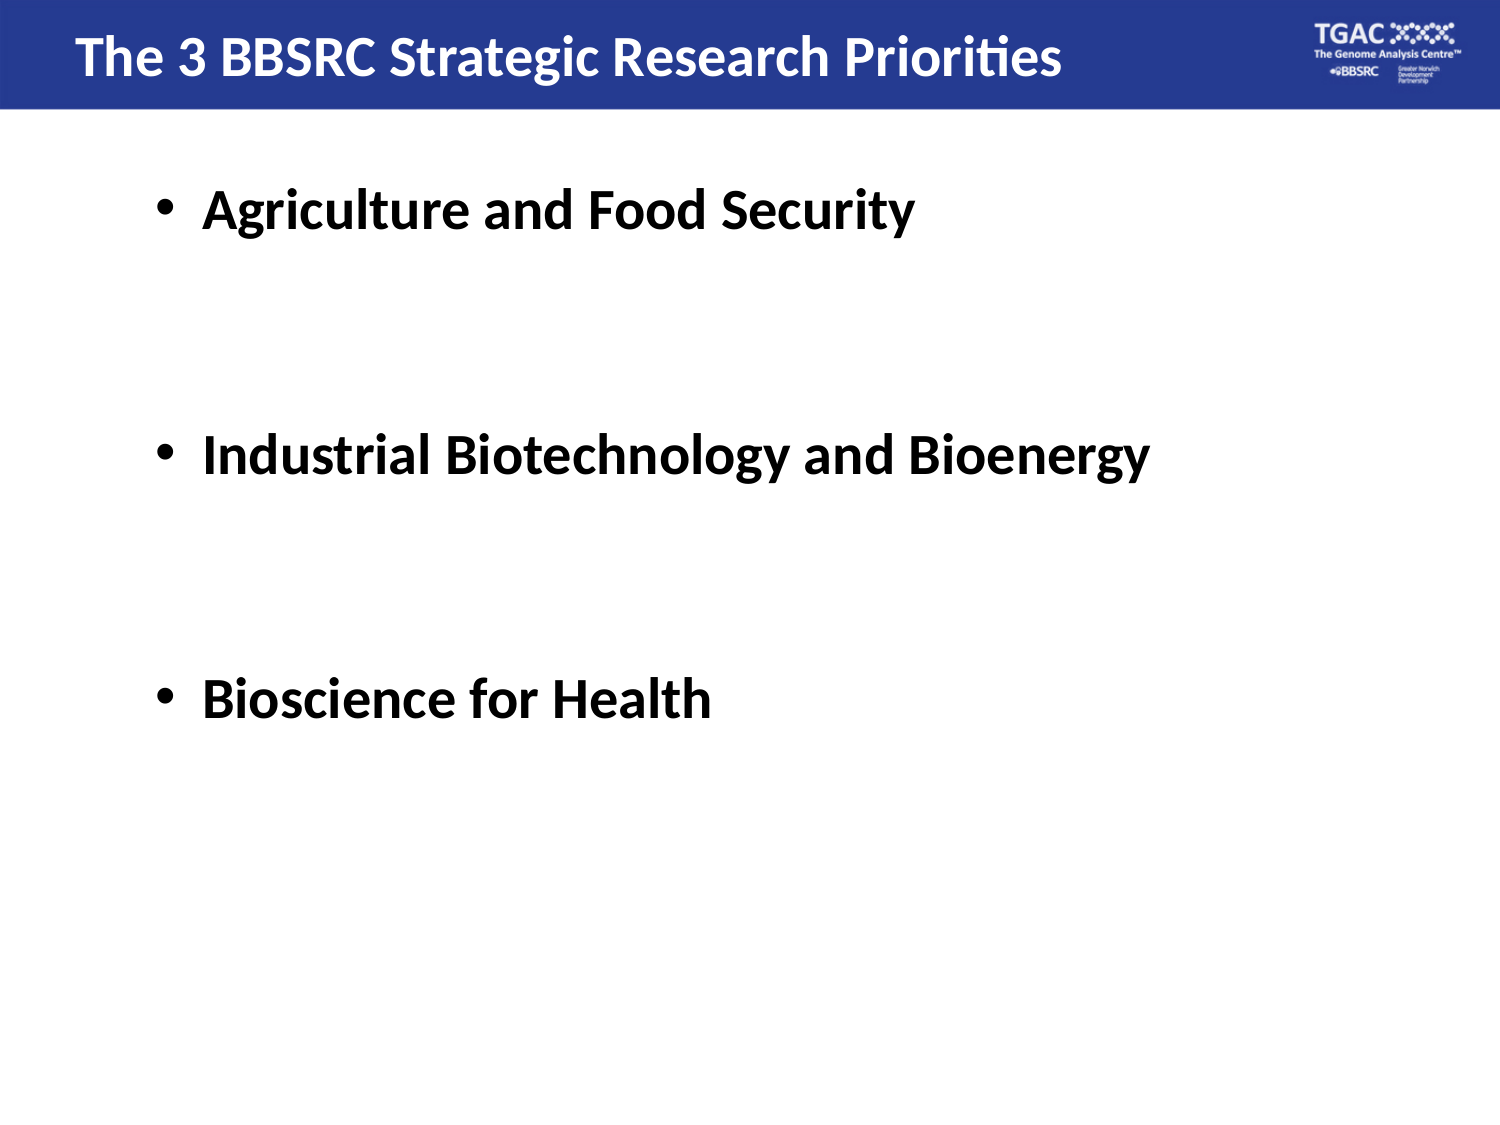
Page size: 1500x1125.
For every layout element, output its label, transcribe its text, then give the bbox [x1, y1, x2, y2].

picture [0, 0, 1500, 1125]
text_box The 3 BBSRC Strategic Research Priorities [60, 10, 1266, 119]
text_box Agriculture and Food Security Industrial Biotechnology and Bioenergy Bioscience for Health [65, 163, 1490, 1006]
